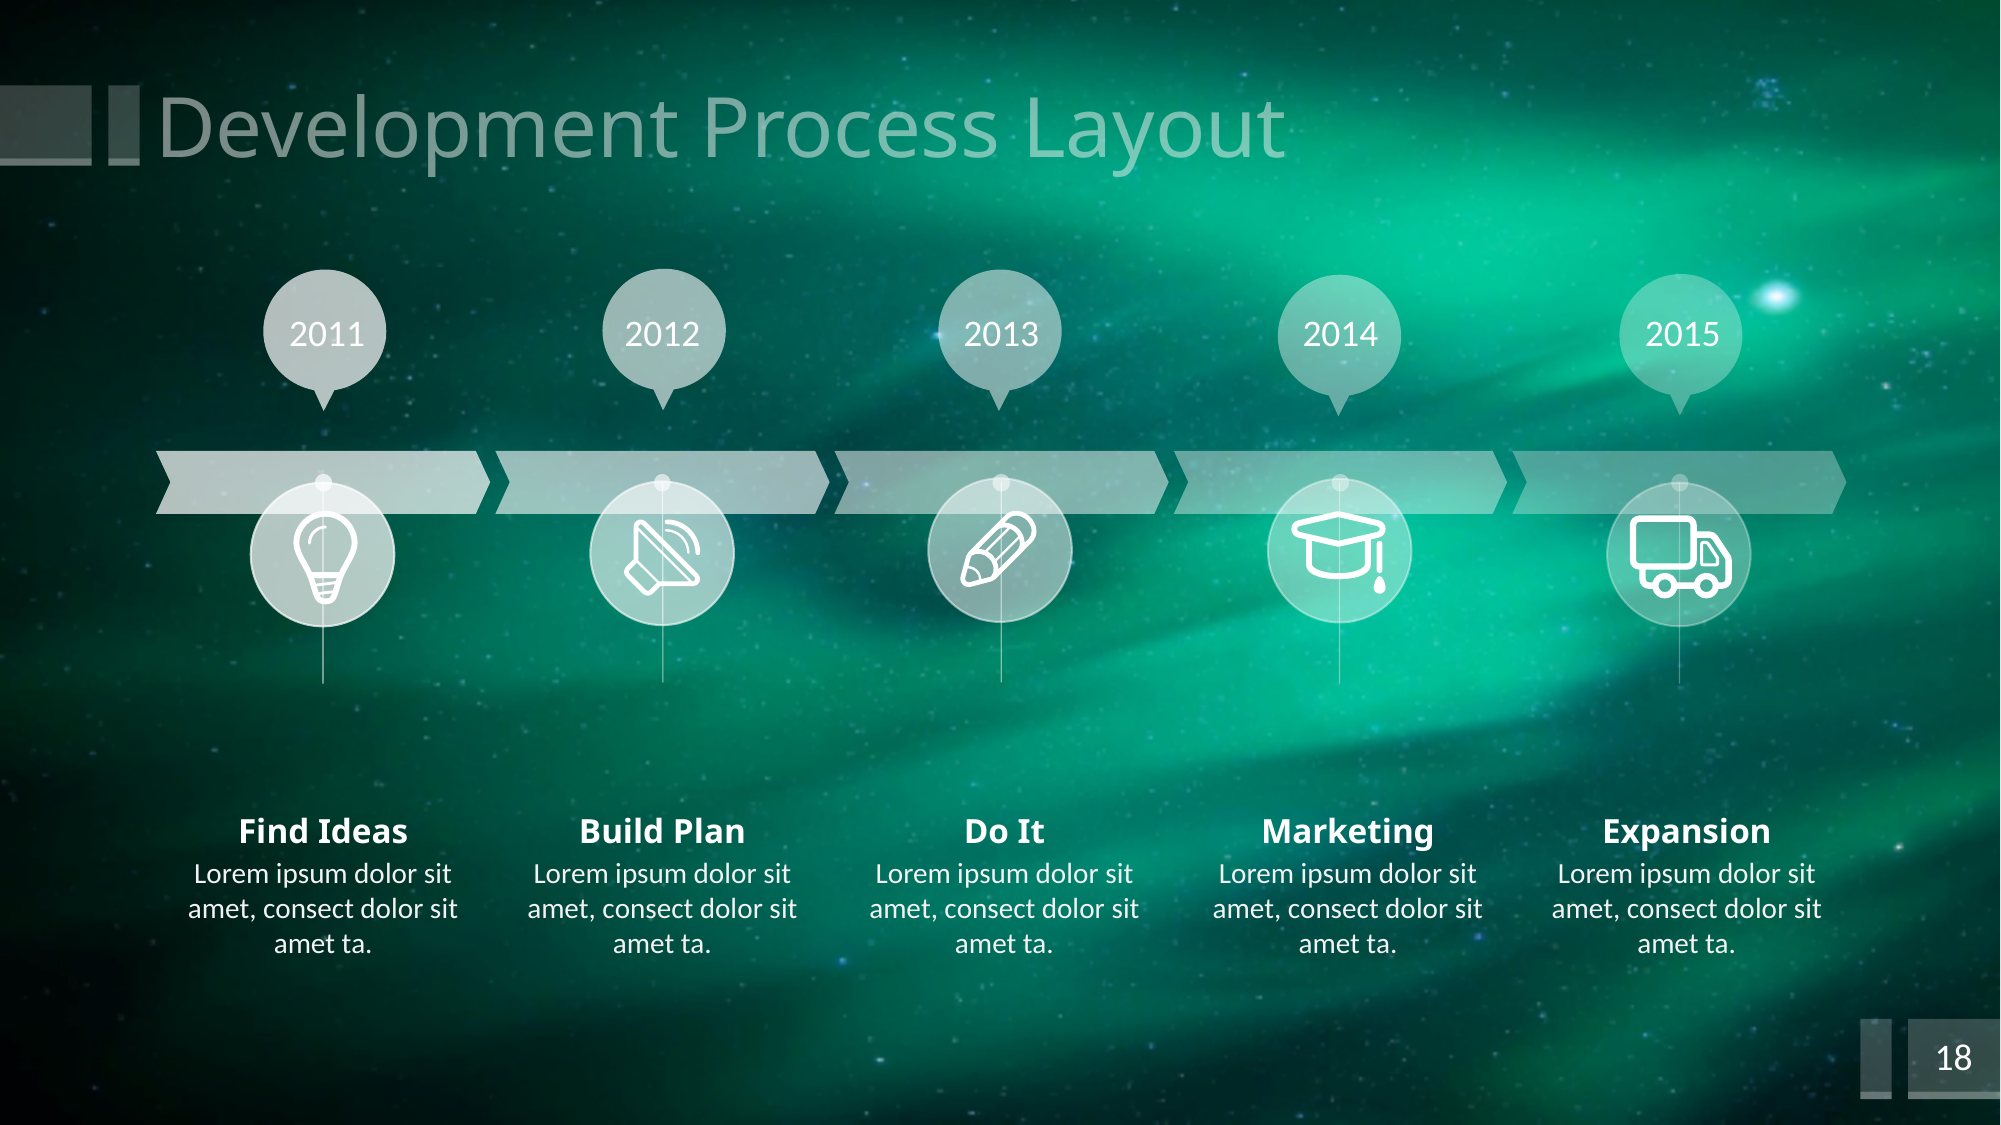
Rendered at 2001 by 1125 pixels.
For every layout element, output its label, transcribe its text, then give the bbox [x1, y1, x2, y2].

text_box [495, 450, 830, 514]
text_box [938, 269, 1062, 412]
title Development Process Layout [139, 81, 1875, 180]
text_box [834, 450, 1169, 514]
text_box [108, 159, 139, 166]
text_box Lorem ipsum dolor sit amet, consect dolor sit amet ta. [853, 847, 1156, 967]
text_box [155, 450, 491, 514]
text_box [1619, 273, 1743, 416]
text_box Lorem ipsum dolor sit amet, consect dolor sit amet ta. [172, 847, 475, 967]
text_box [1860, 1092, 1892, 1100]
text_box Do It [853, 802, 1156, 847]
text_box Lorem ipsum dolor sit amet, consect dolor sit amet ta. [1196, 847, 1499, 967]
text_box Find Ideas [172, 802, 475, 847]
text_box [1908, 1092, 2000, 1100]
text_box Marketing [1196, 802, 1499, 847]
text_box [1607, 482, 1751, 627]
text_box Expansion [1535, 802, 1838, 847]
text_box Lorem ipsum dolor sit amet, consect dolor sit amet ta. [1535, 847, 1838, 967]
text_box Build Plan [511, 802, 814, 847]
text_box Lorem ipsum dolor sit amet, consect dolor sit amet ta. [511, 847, 814, 967]
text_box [263, 269, 387, 412]
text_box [928, 478, 1072, 622]
picture [0, 0, 2001, 1125]
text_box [1267, 478, 1412, 623]
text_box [602, 268, 726, 411]
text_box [250, 482, 395, 627]
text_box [0, 159, 92, 166]
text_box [1277, 274, 1402, 417]
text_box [1173, 450, 1508, 514]
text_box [590, 481, 734, 626]
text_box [1512, 450, 1847, 514]
